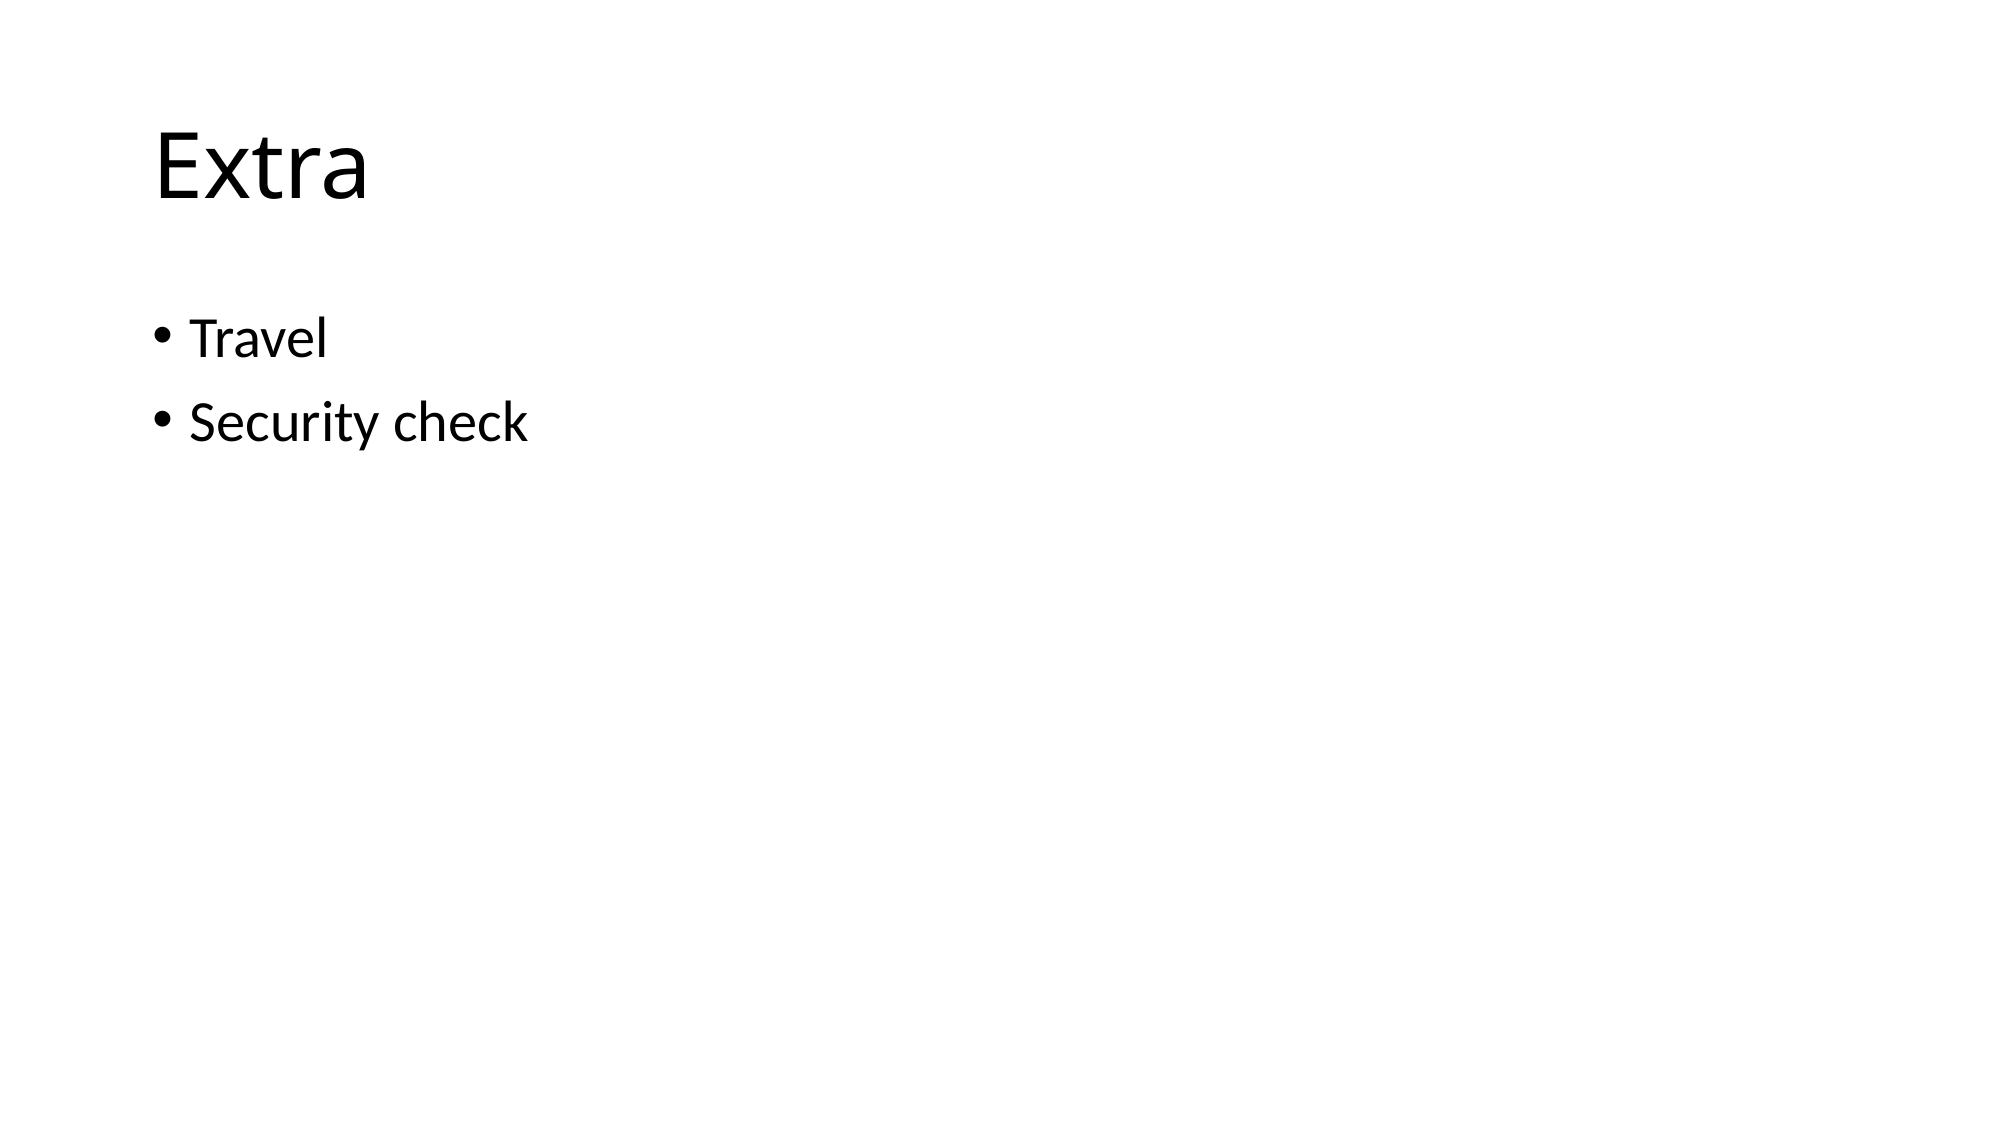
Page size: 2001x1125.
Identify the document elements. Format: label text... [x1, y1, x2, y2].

title Extra [137, 59, 1863, 278]
list Travel Security check [137, 299, 1863, 1014]
